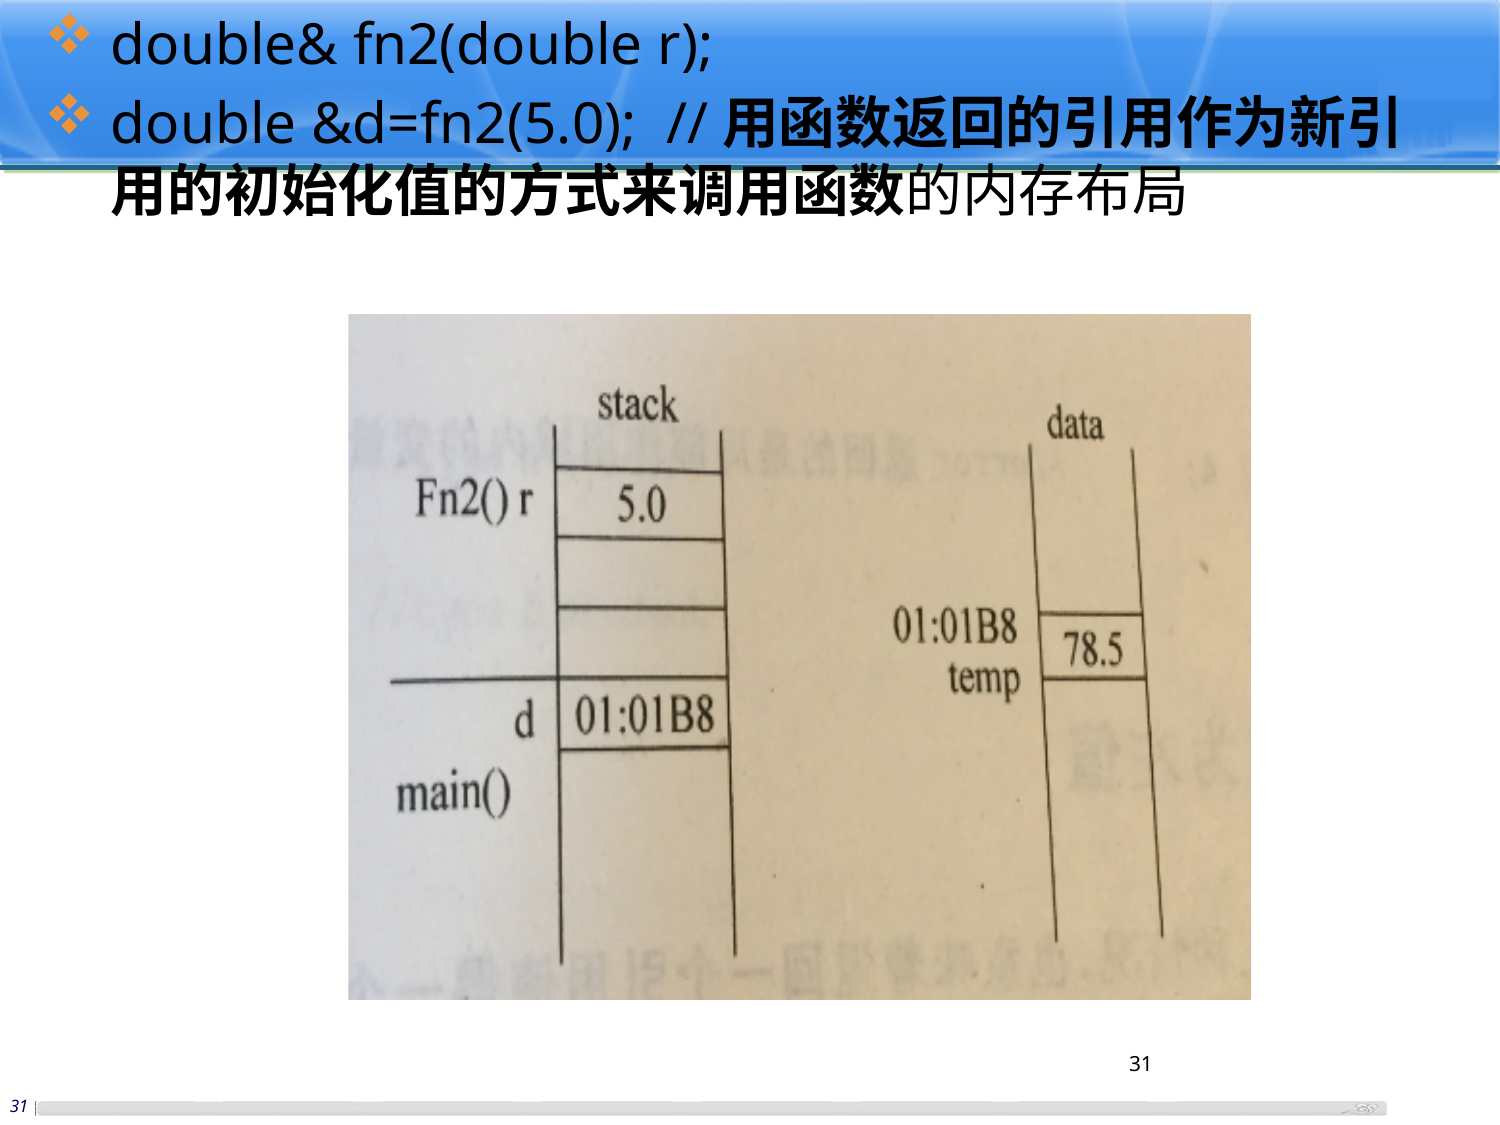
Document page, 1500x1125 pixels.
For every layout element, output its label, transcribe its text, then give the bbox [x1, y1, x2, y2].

picture [35, 1101, 1387, 1116]
footer 31 [1114, 1042, 1500, 1103]
list double& fn2(double r); double &d=fn2(5.0); //用函数返回的引用作为新引用的初始化值的方式来调用函数的内存布局 [29, 0, 1447, 153]
picture [348, 314, 1252, 1000]
picture [0, 0, 1500, 165]
